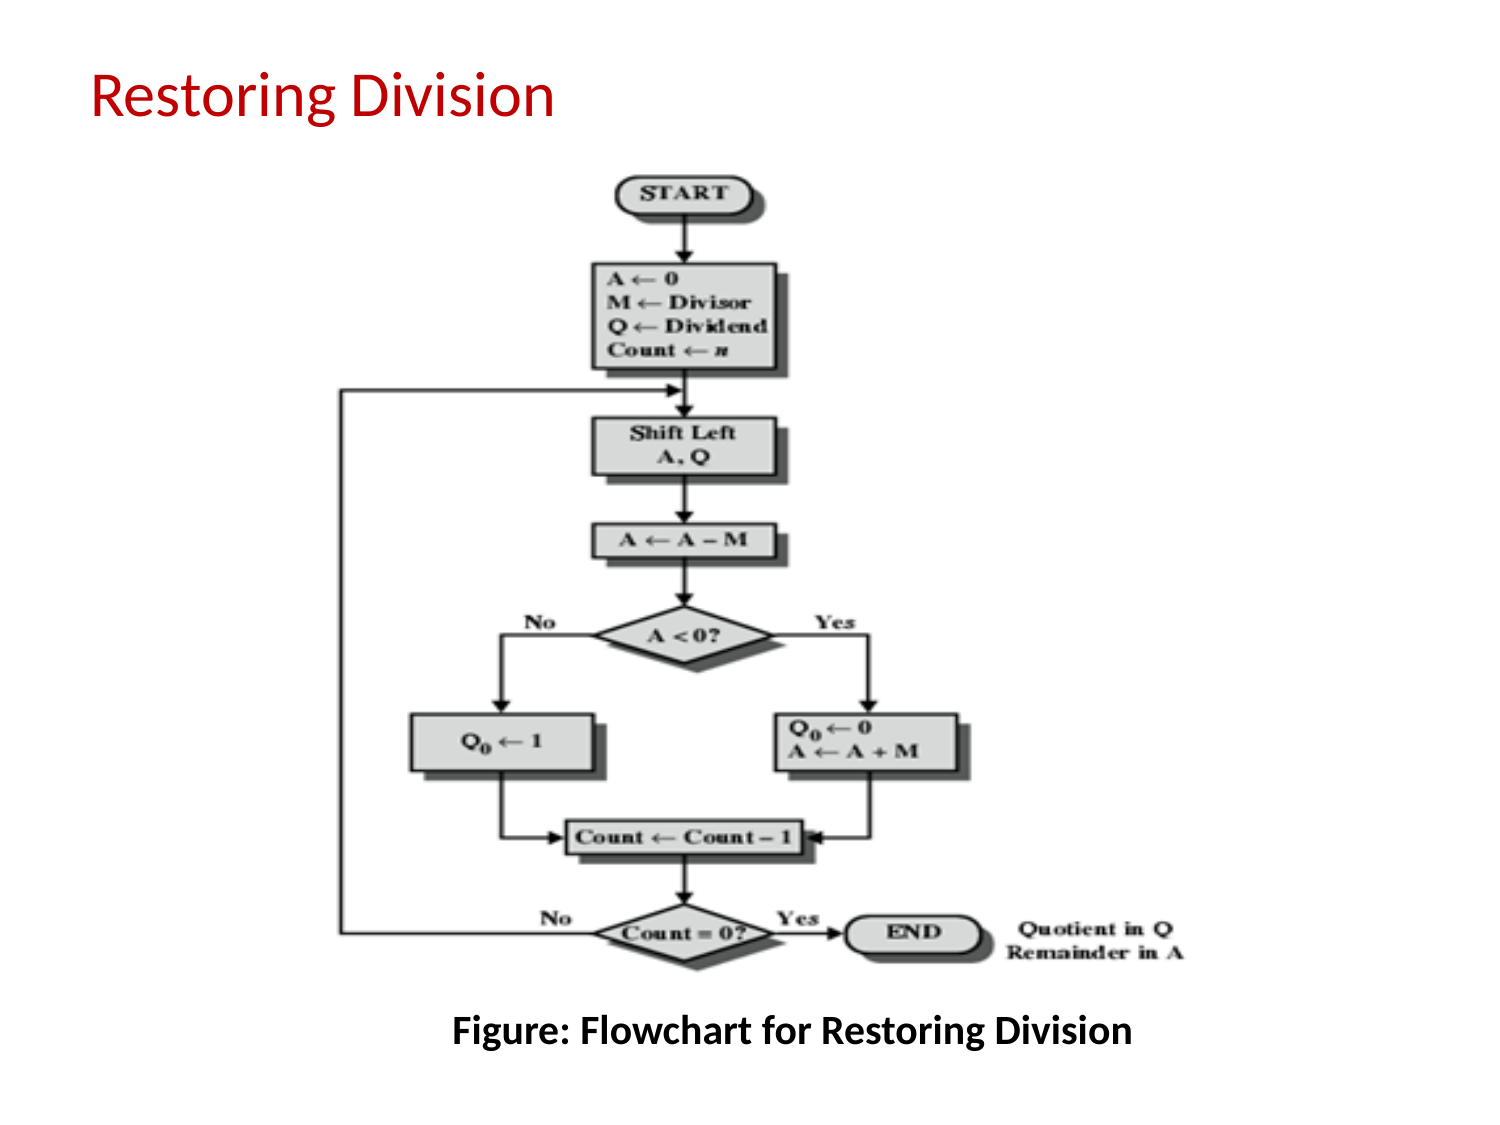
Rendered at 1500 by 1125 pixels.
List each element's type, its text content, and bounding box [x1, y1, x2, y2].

list Figure: Flowchart for Restoring Division [437, 995, 1150, 1050]
picture [274, 162, 1213, 976]
title Restoring Division [75, 45, 1288, 138]
